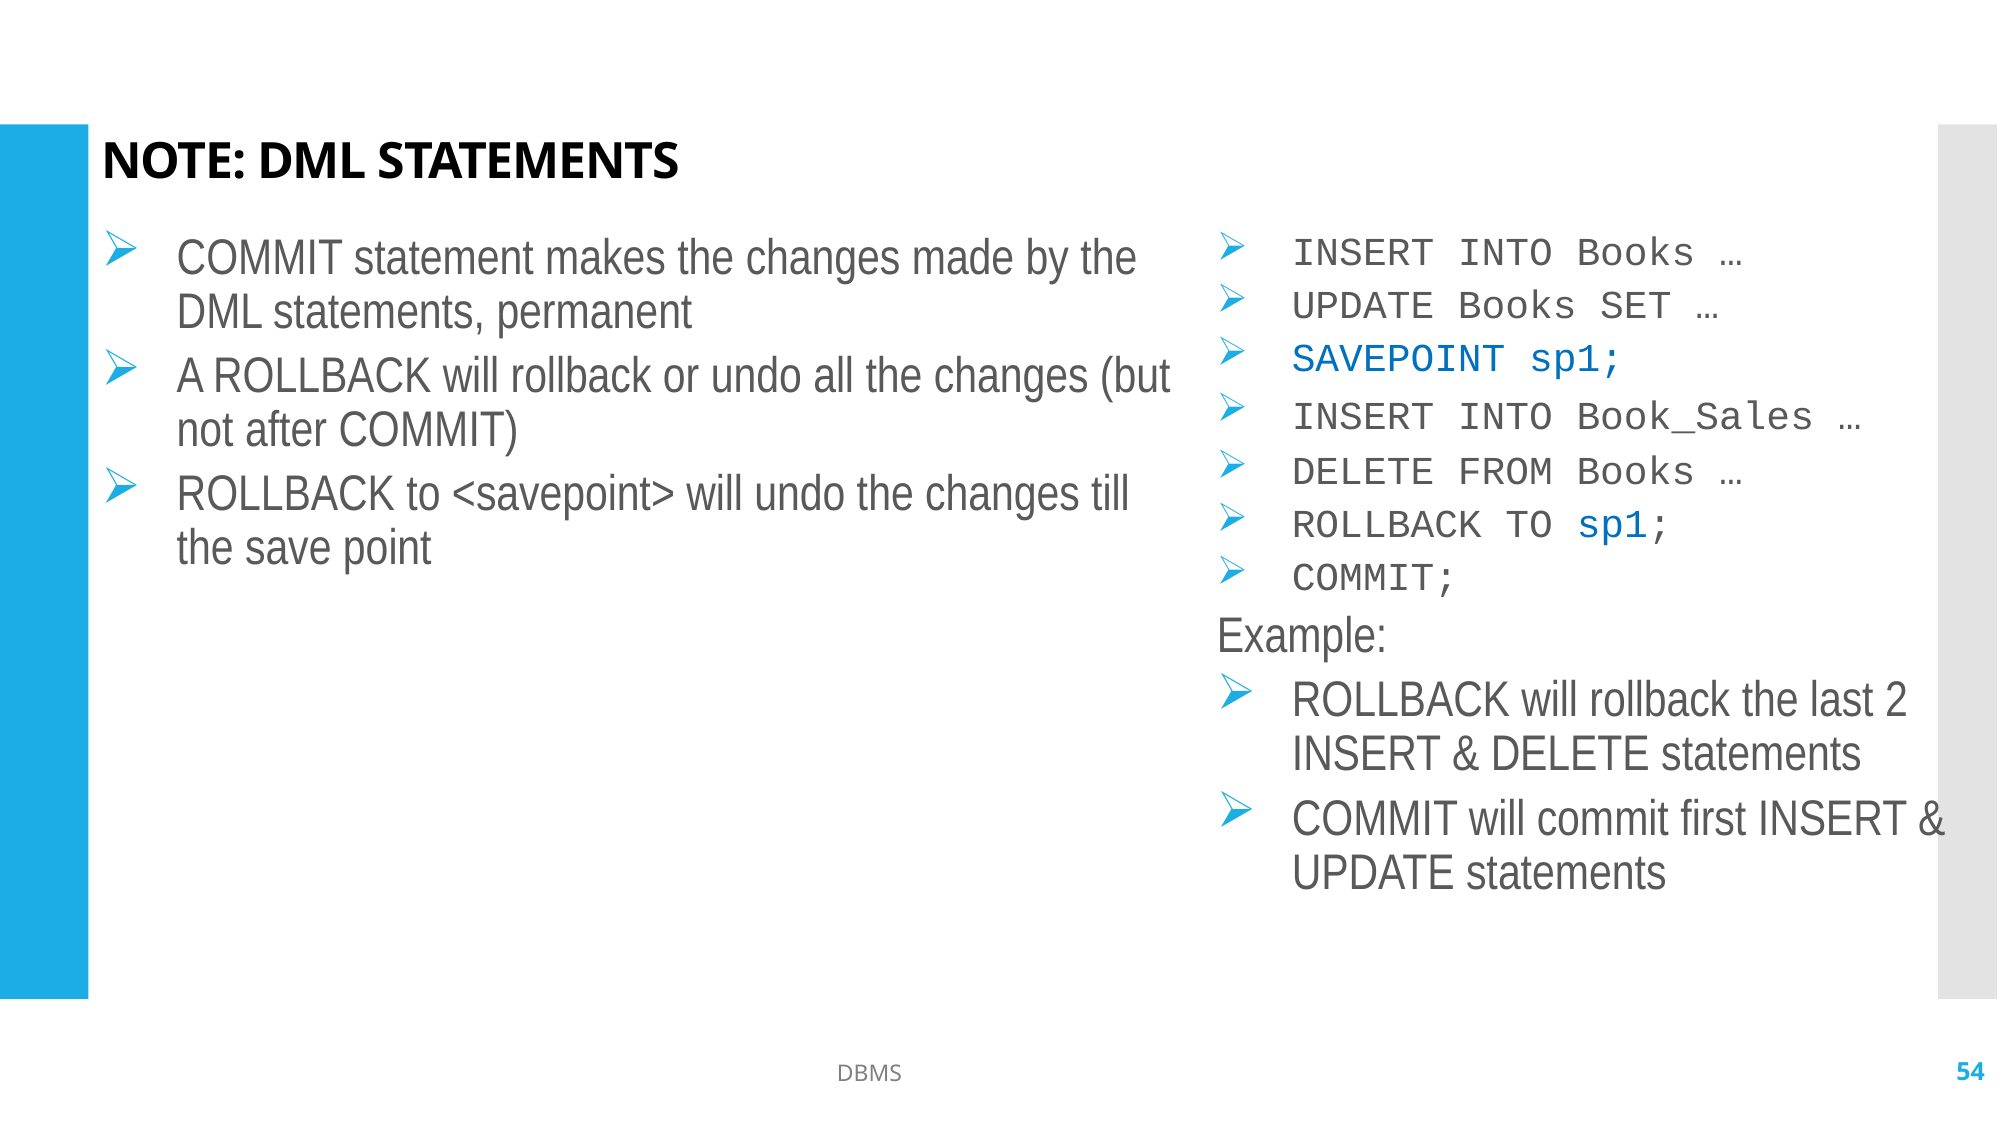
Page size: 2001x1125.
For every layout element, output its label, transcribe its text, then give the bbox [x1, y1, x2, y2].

list INSERT INTO Books … UPDATE Books SET … SAVEPOINT sp1; INSERT INTO Book_Sales … DELETE FROM Books … ROLLBACK TO sp1; COMMIT; Example: ROLLBACK will rollback the last 2 INSERT & DELETE statements COMMIT will commit first INSERT & UPDATE statements [1201, 224, 1962, 1025]
list COMMIT statement makes the changes made by the DML statements, permanent A ROLLBACK will rollback or undo all the changes (but not after COMMIT) ROLLBACK to <savepoint> will undo the changes till the save point [86, 223, 1202, 1025]
footer DBMS [384, 1042, 1355, 1103]
slide_number 54 [1748, 1042, 2000, 1103]
title NOTE: DML STATEMENTS [86, 128, 1653, 189]
